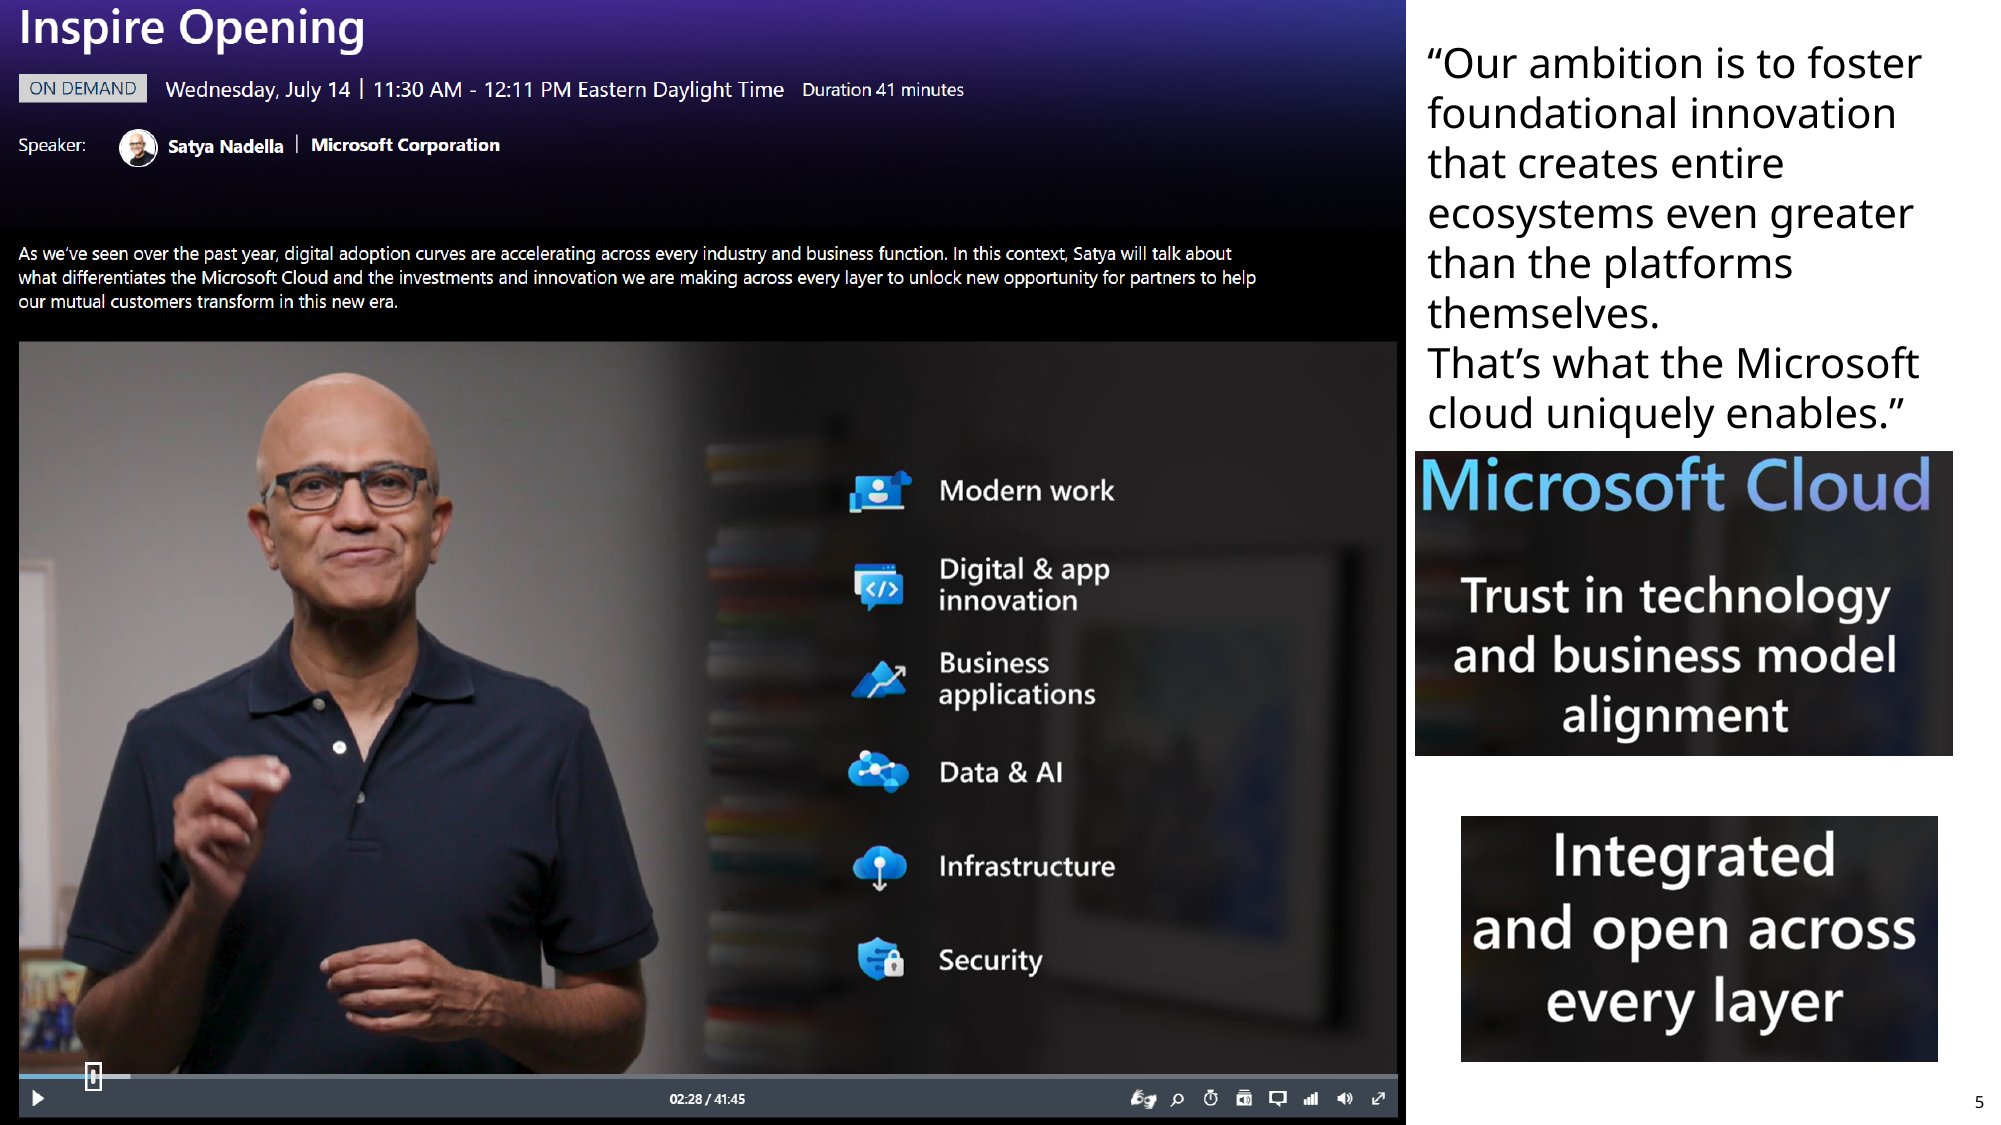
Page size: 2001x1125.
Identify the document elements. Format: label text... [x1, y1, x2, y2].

picture [1460, 816, 1938, 1062]
picture [1414, 451, 1954, 756]
text_box “Our ambition is to foster foundational innovation that creates entire ecosystems even greater than the platforms themselves. That’s what the Microsoft cloud uniquely enables.” [1427, 36, 1985, 437]
picture [0, 0, 1407, 1125]
